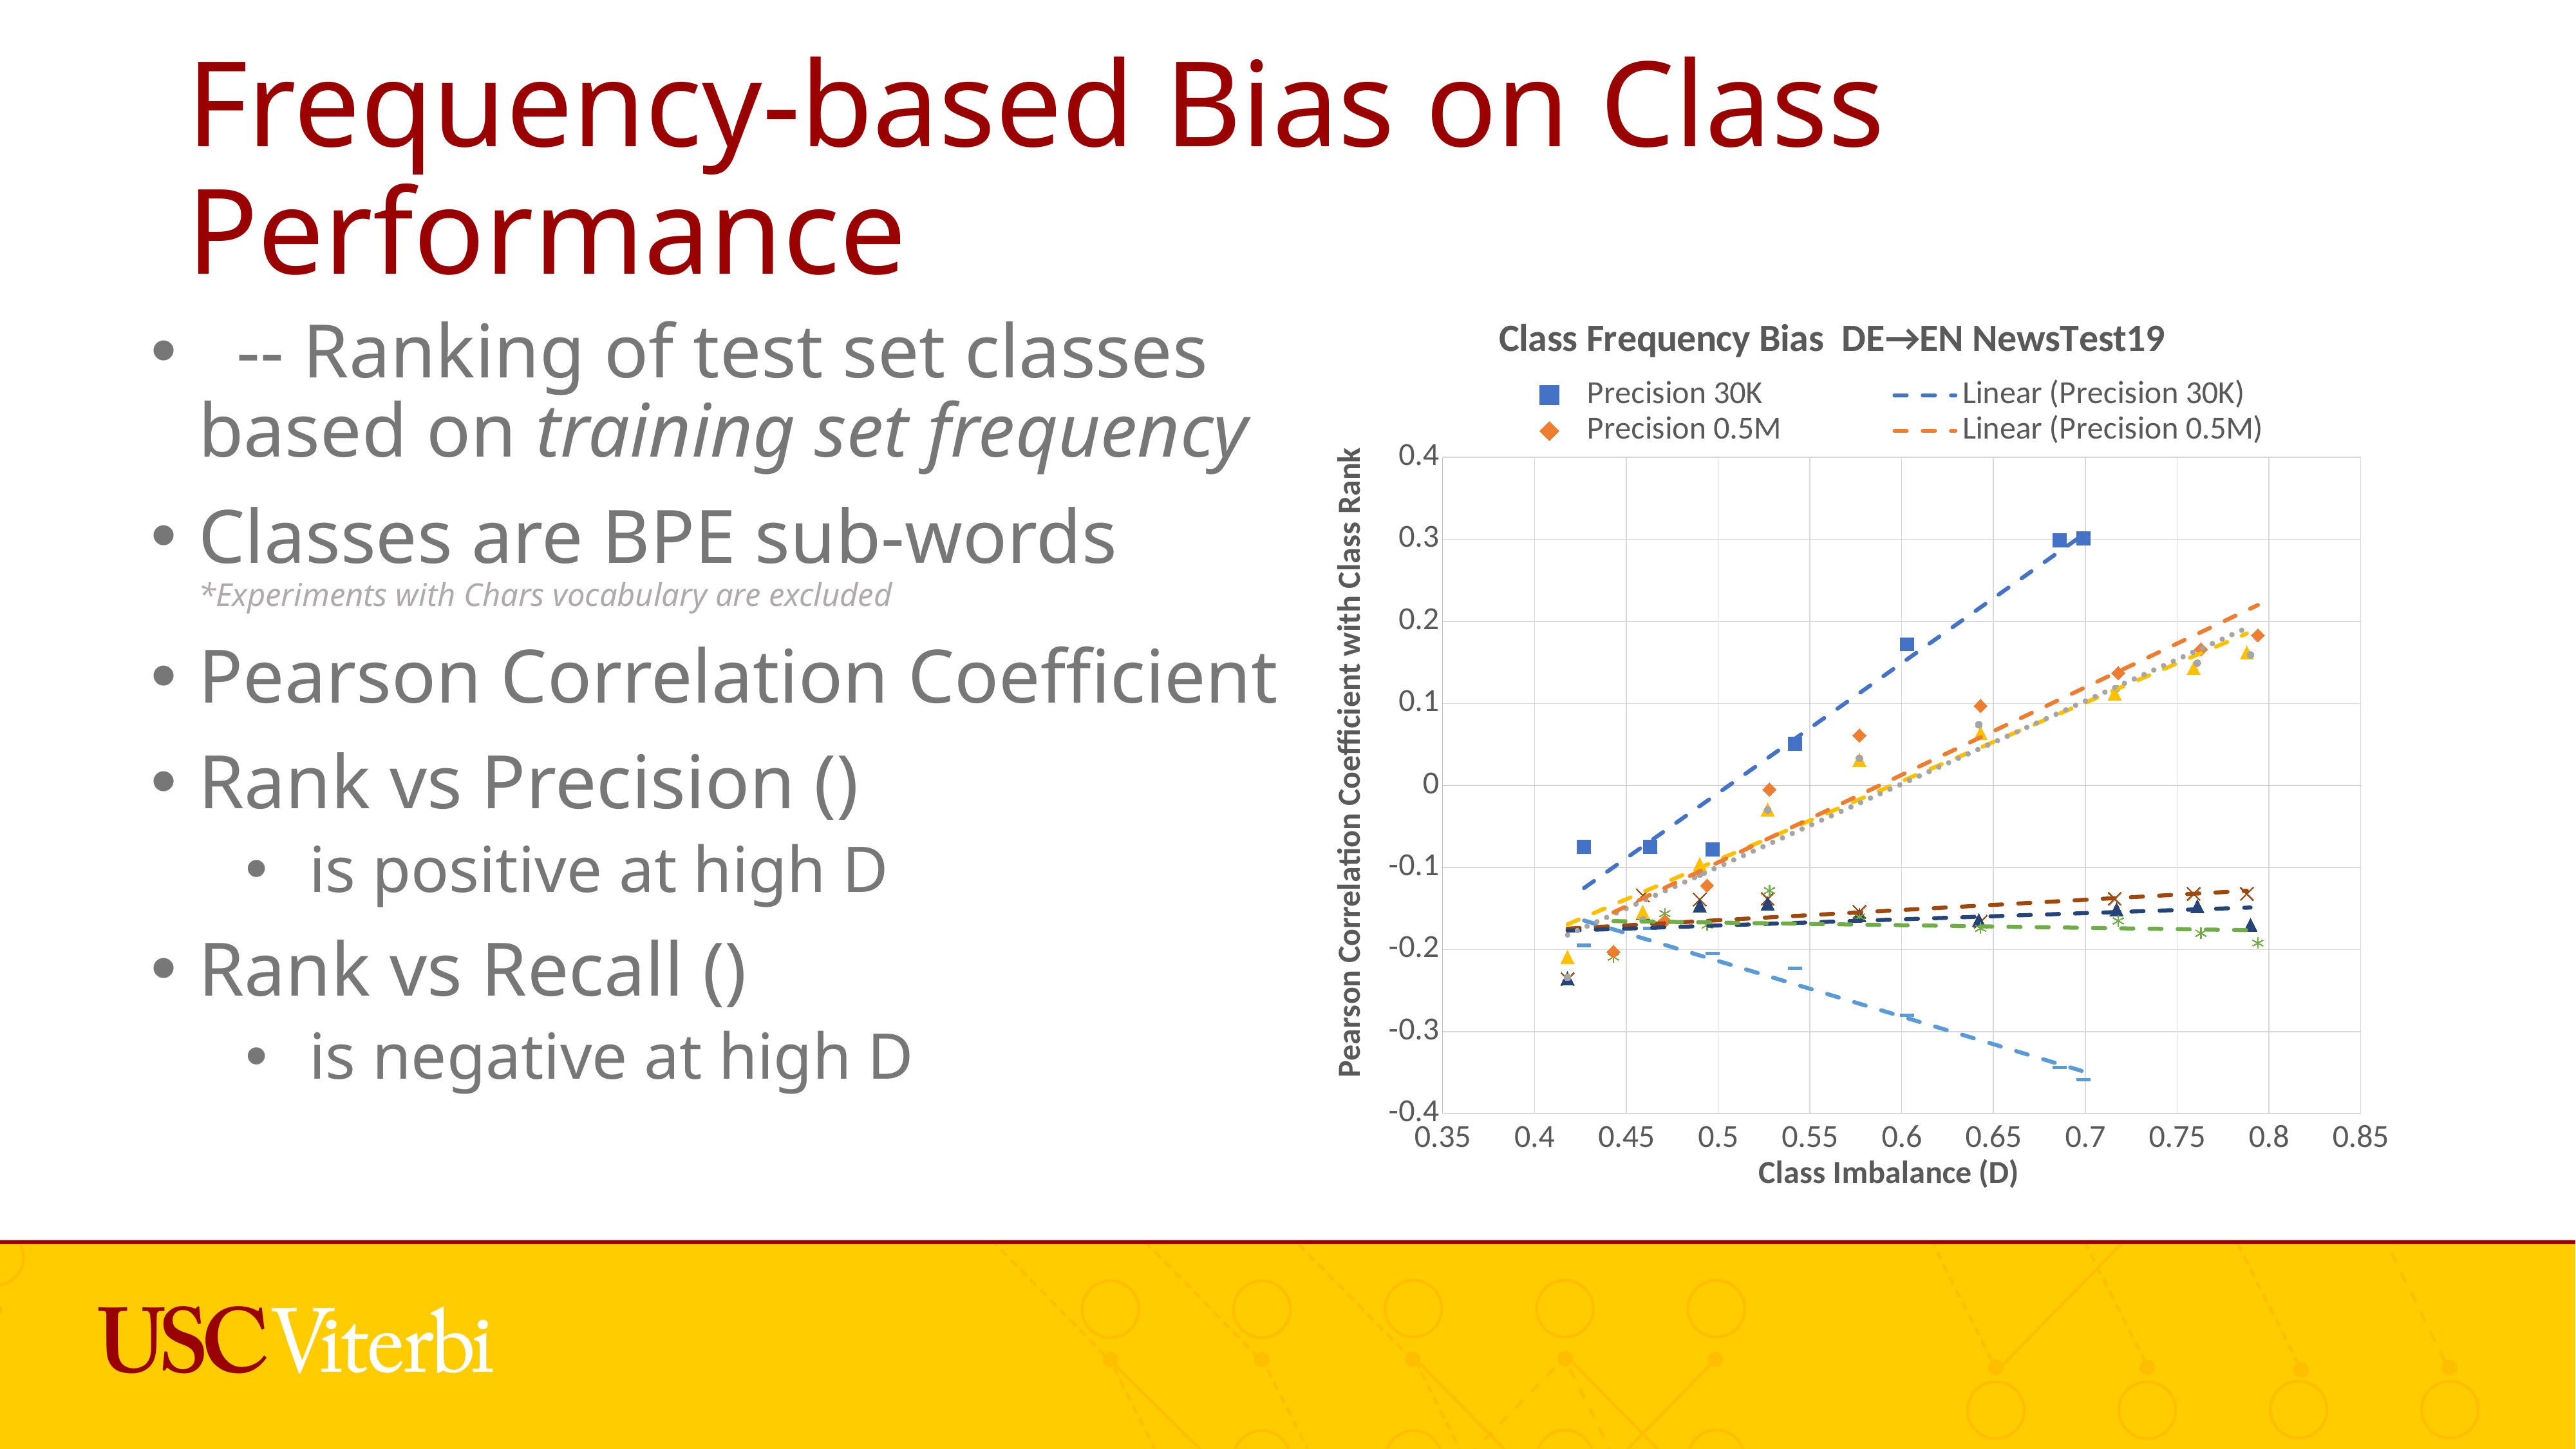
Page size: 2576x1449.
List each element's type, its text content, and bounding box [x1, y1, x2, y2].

title Frequency-based Bias on Class Performance [177, 72, 2399, 272]
chart [1309, 310, 2394, 1201]
picture [0, 0, 2576, 1449]
